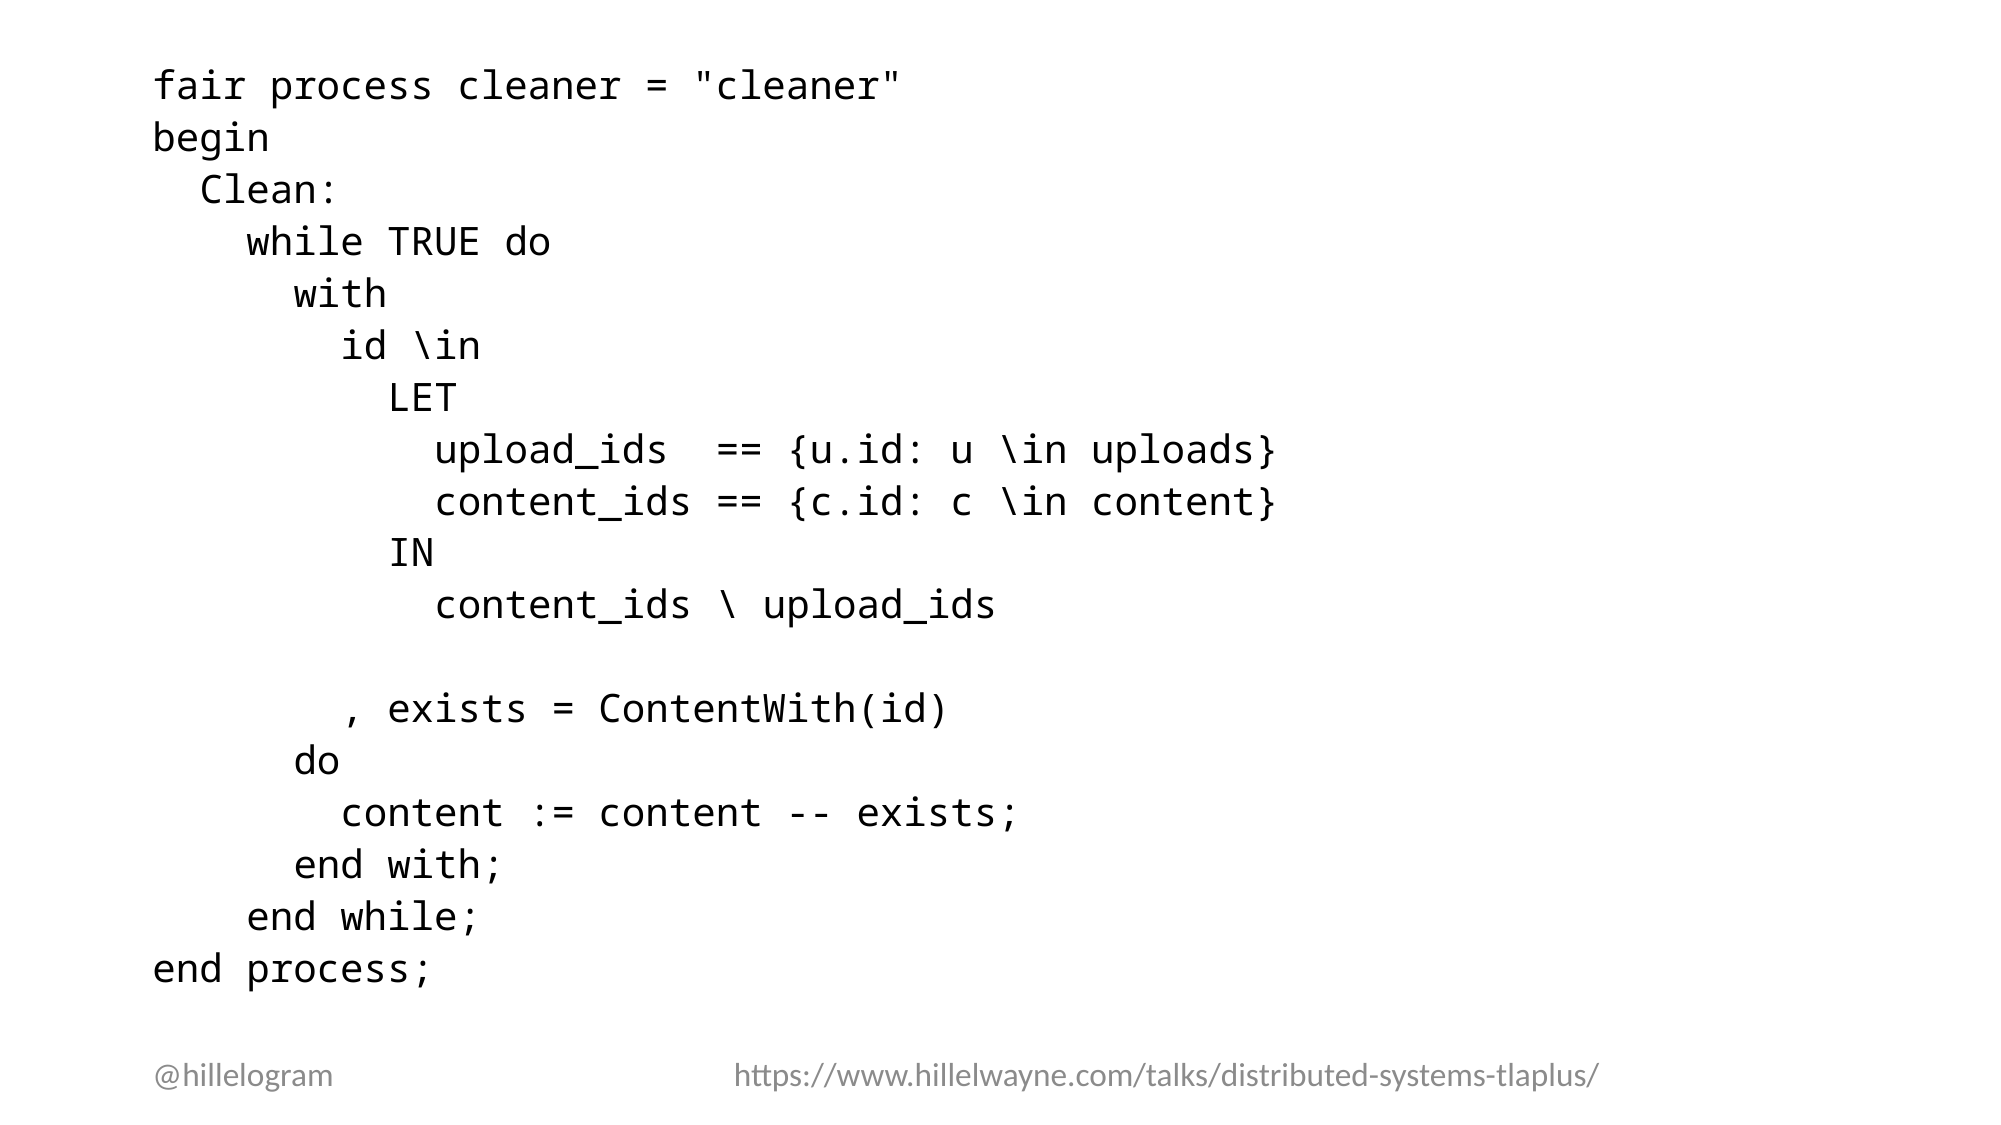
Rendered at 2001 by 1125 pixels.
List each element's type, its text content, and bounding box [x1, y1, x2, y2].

footer https://www.hillelwayne.com/talks/distributed-systems-tlaplus/ [662, 1042, 1672, 1103]
slide_number @hillelogram [137, 1042, 588, 1103]
list fair process cleaner = "cleaner" begin Clean: while TRUE do with id \in LET upload_ids == {u.id: u \in uploads} content_ids == {c.id: c \in content} IN content_ids \ upload_ids , exists = ContentWith(id) do content := content -- exists; end with; end while; end process; [137, 58, 1863, 1014]
